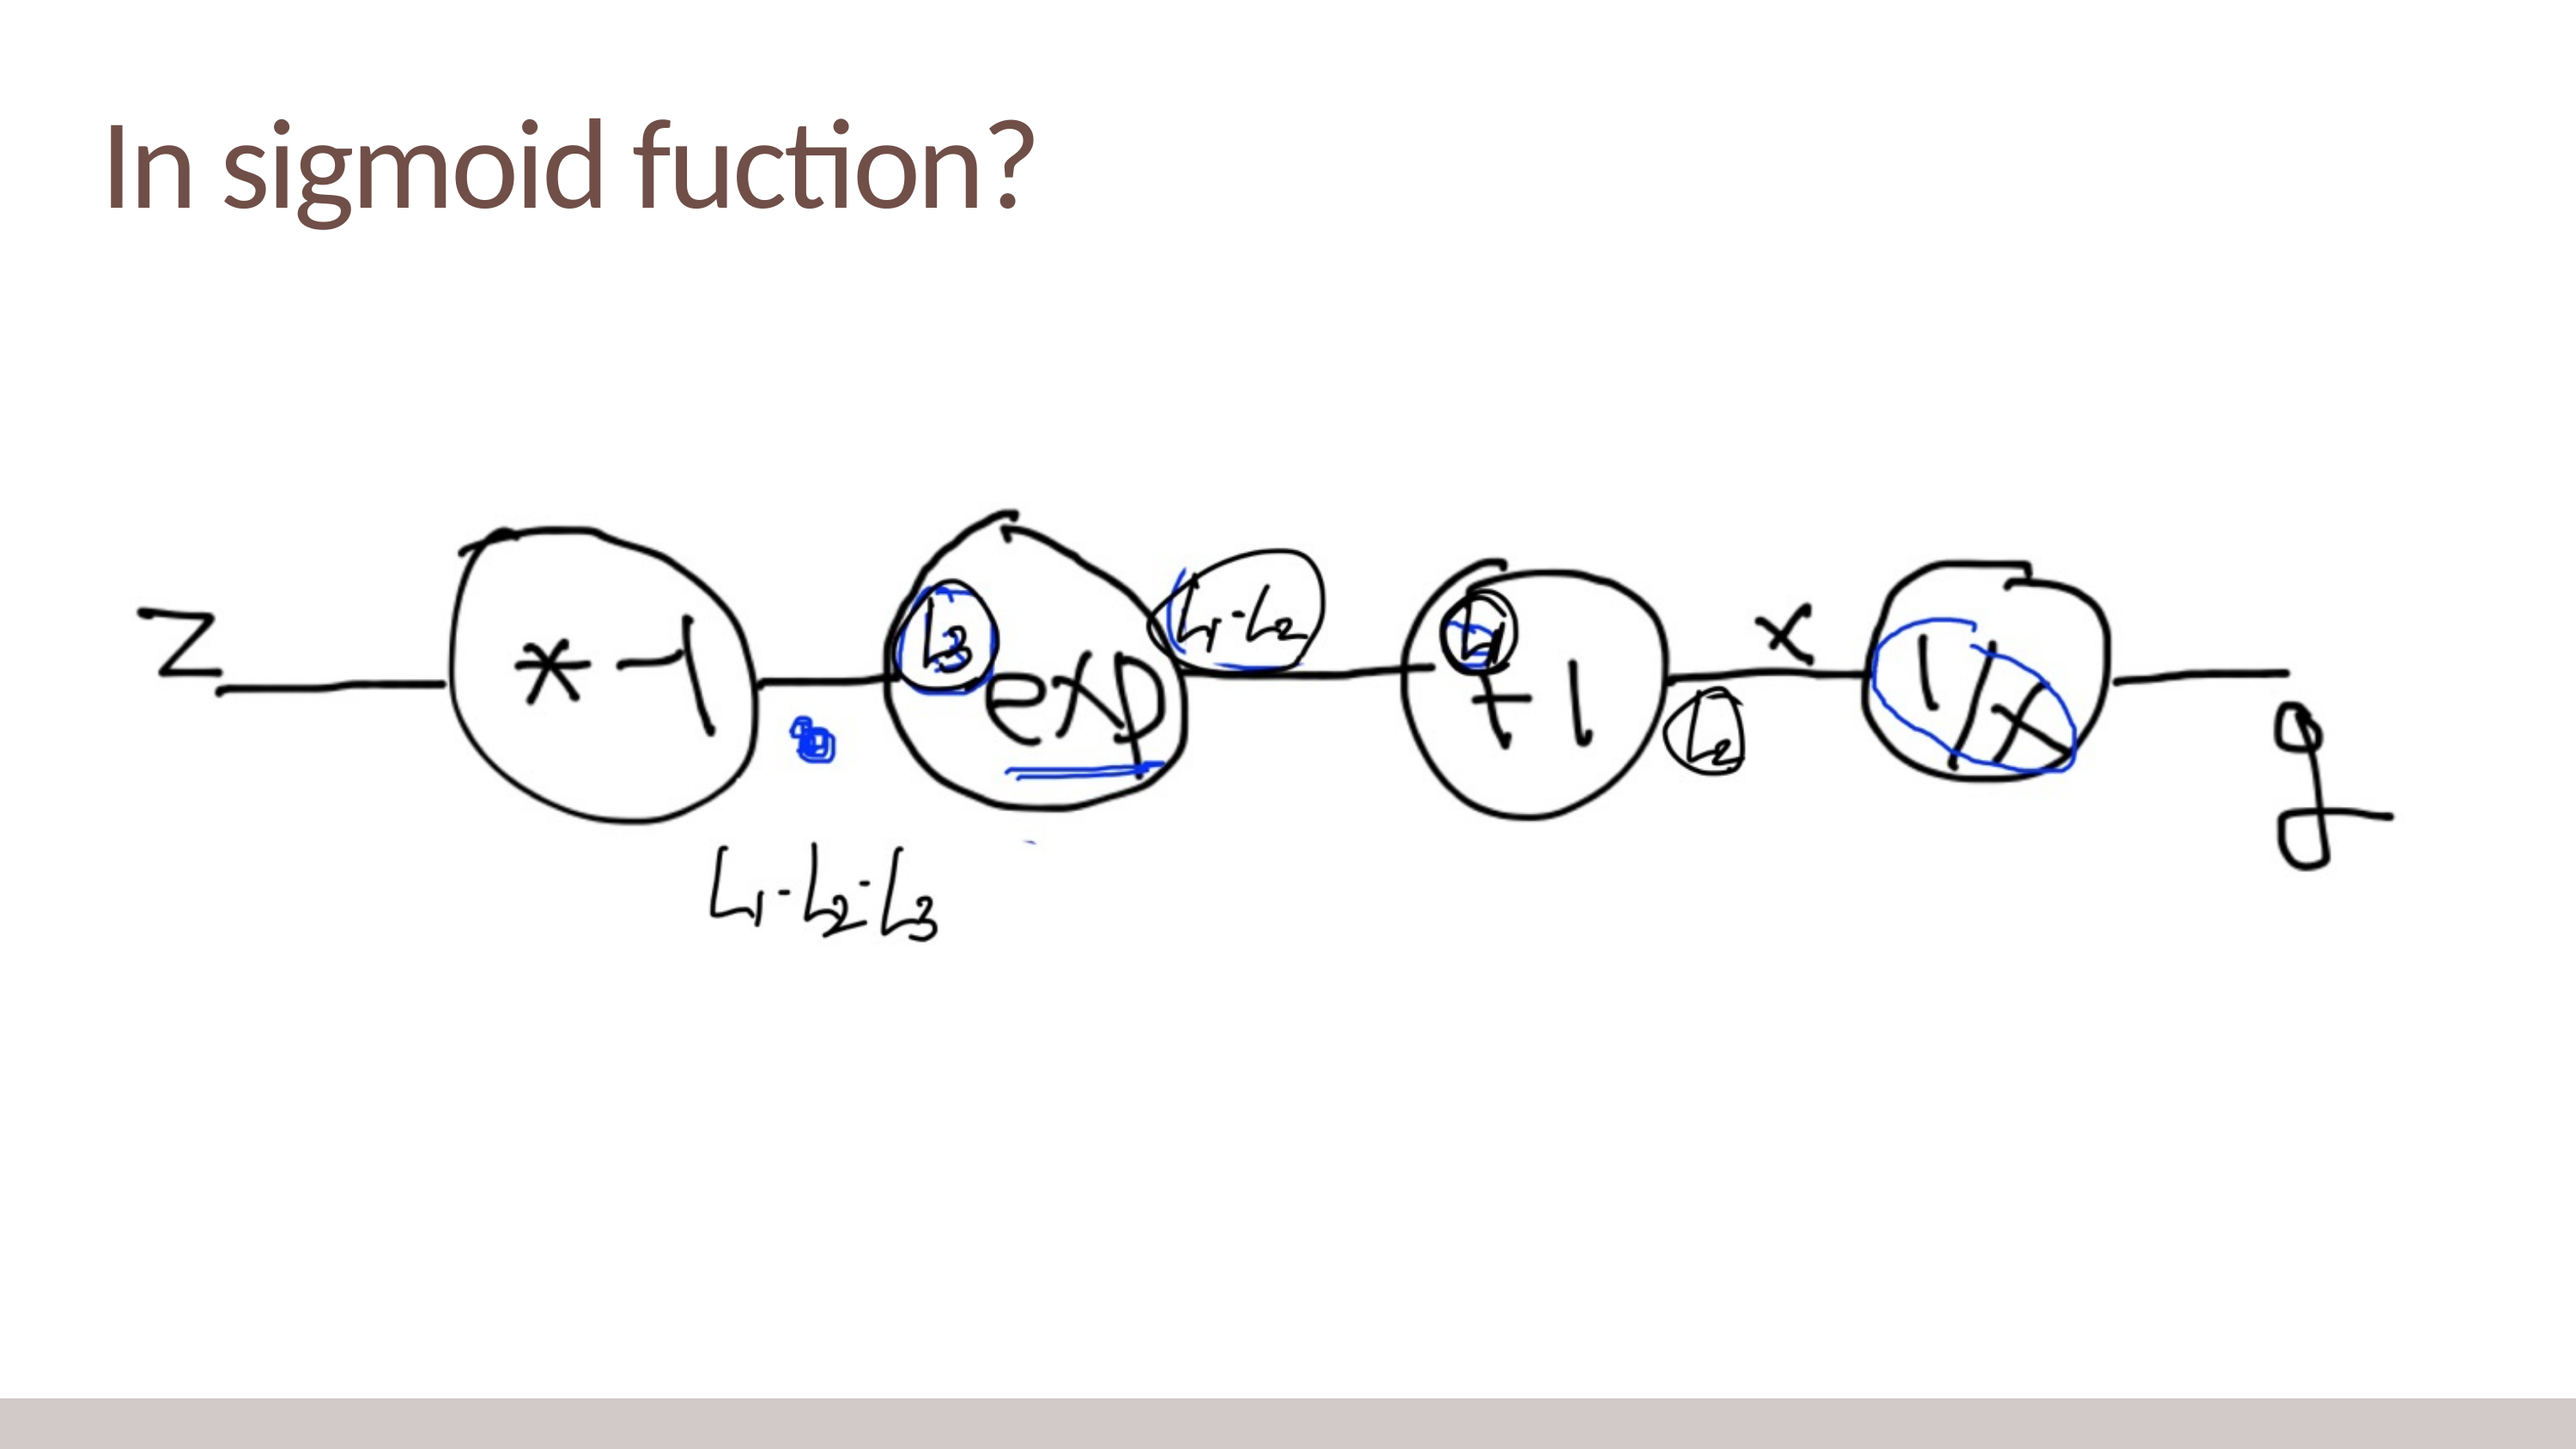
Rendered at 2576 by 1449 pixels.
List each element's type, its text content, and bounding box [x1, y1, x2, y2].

text_box In sigmoid fuction? [100, 92, 1820, 234]
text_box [0, 1397, 2576, 1449]
picture [76, 420, 2500, 1028]
